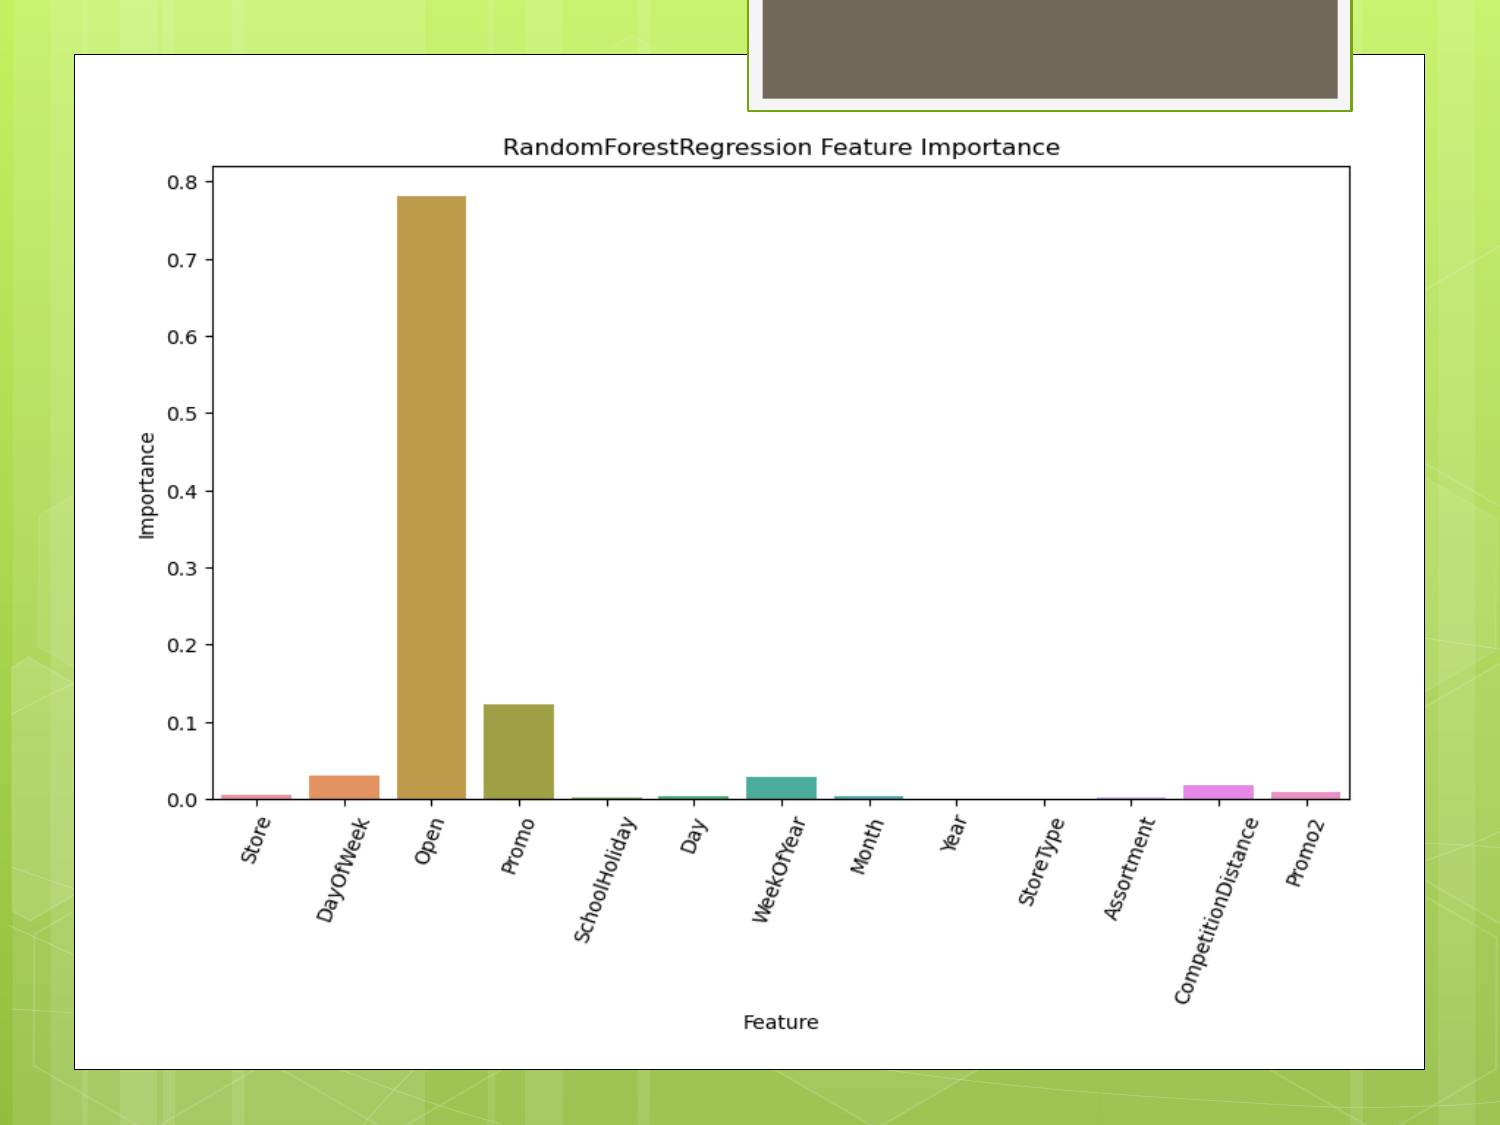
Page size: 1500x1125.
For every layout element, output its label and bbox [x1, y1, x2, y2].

picture [123, 125, 1364, 1047]
